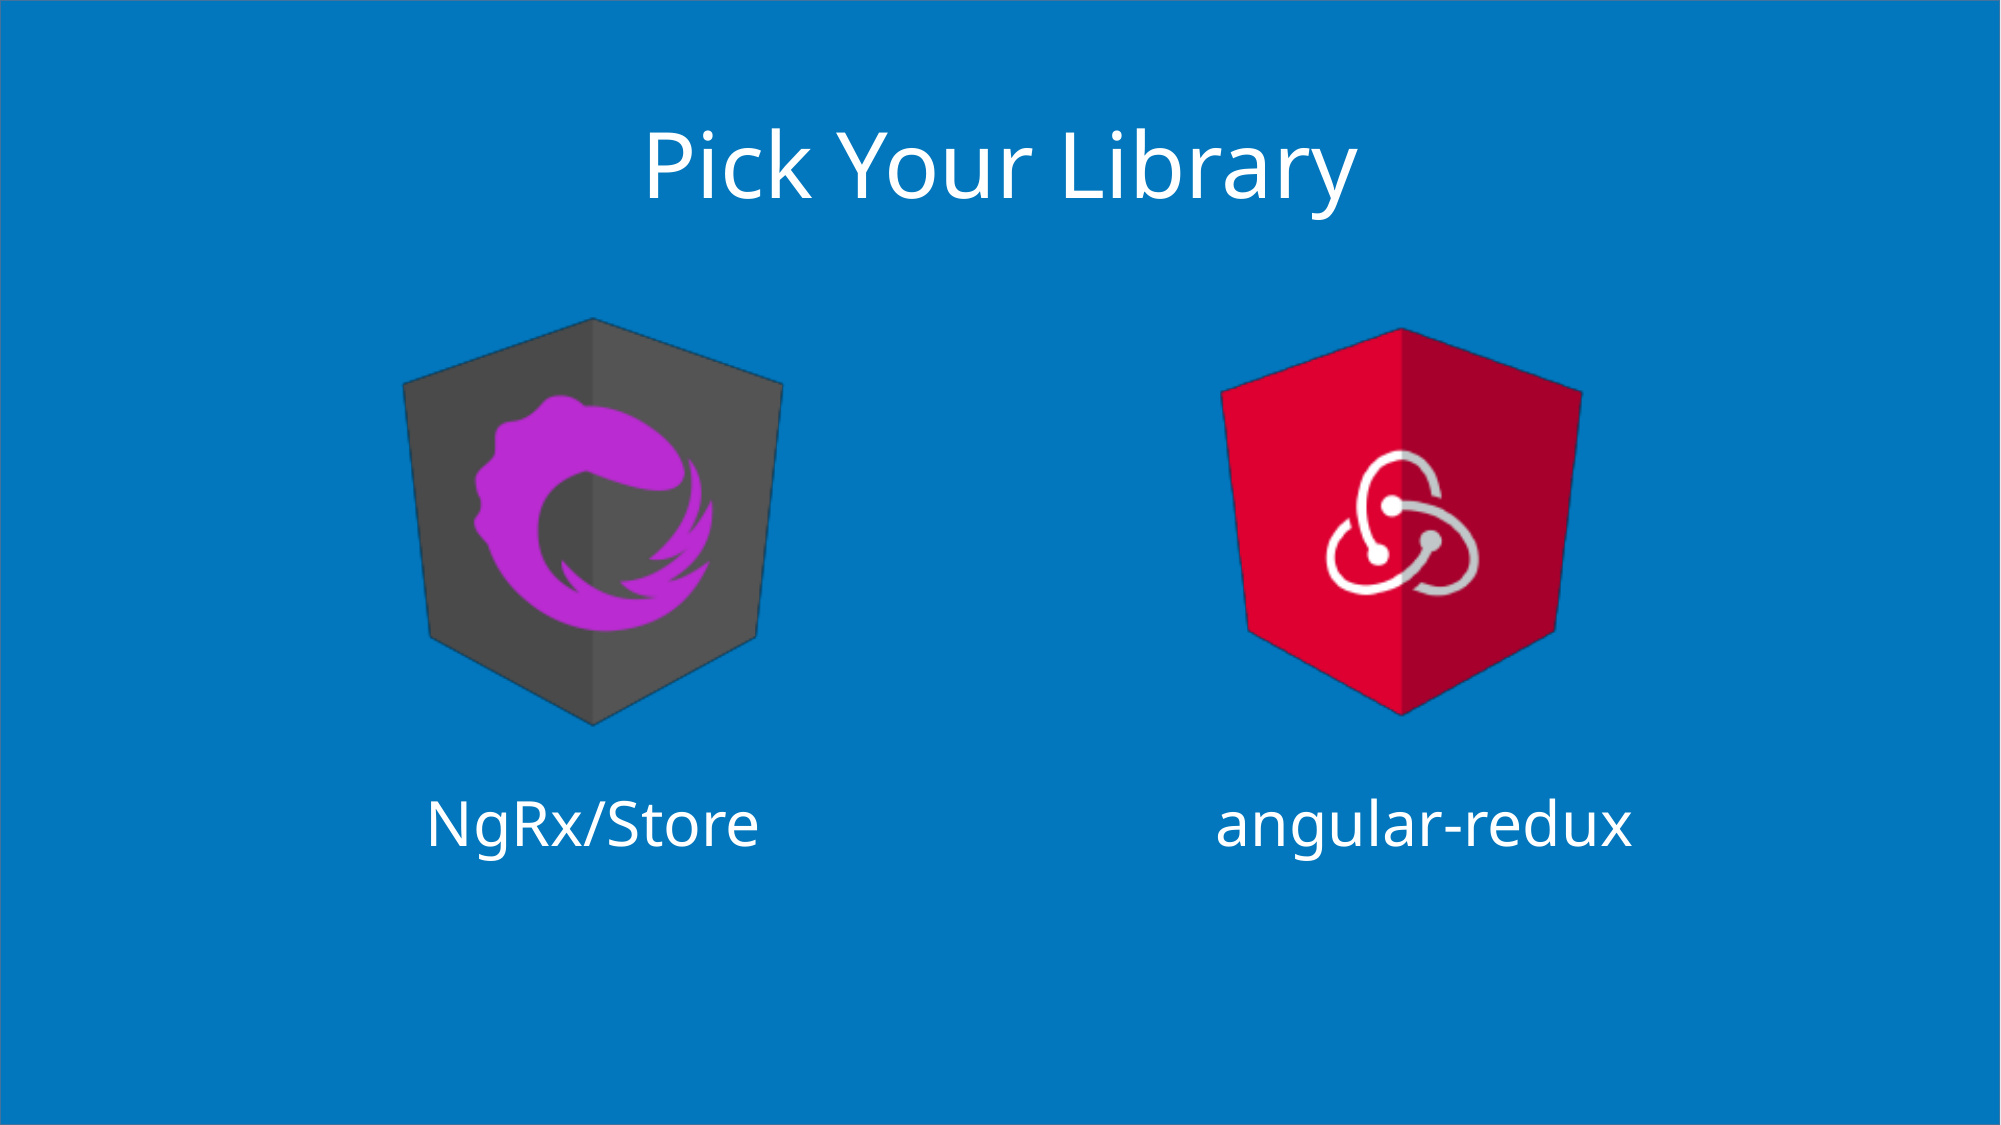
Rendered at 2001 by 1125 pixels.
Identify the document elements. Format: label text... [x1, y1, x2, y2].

title Pick Your Library [137, 59, 1863, 278]
text_box NgRx/Store [411, 776, 777, 866]
picture [385, 314, 802, 731]
text_box angular-redux [1200, 776, 1649, 866]
picture [1194, 314, 1611, 731]
